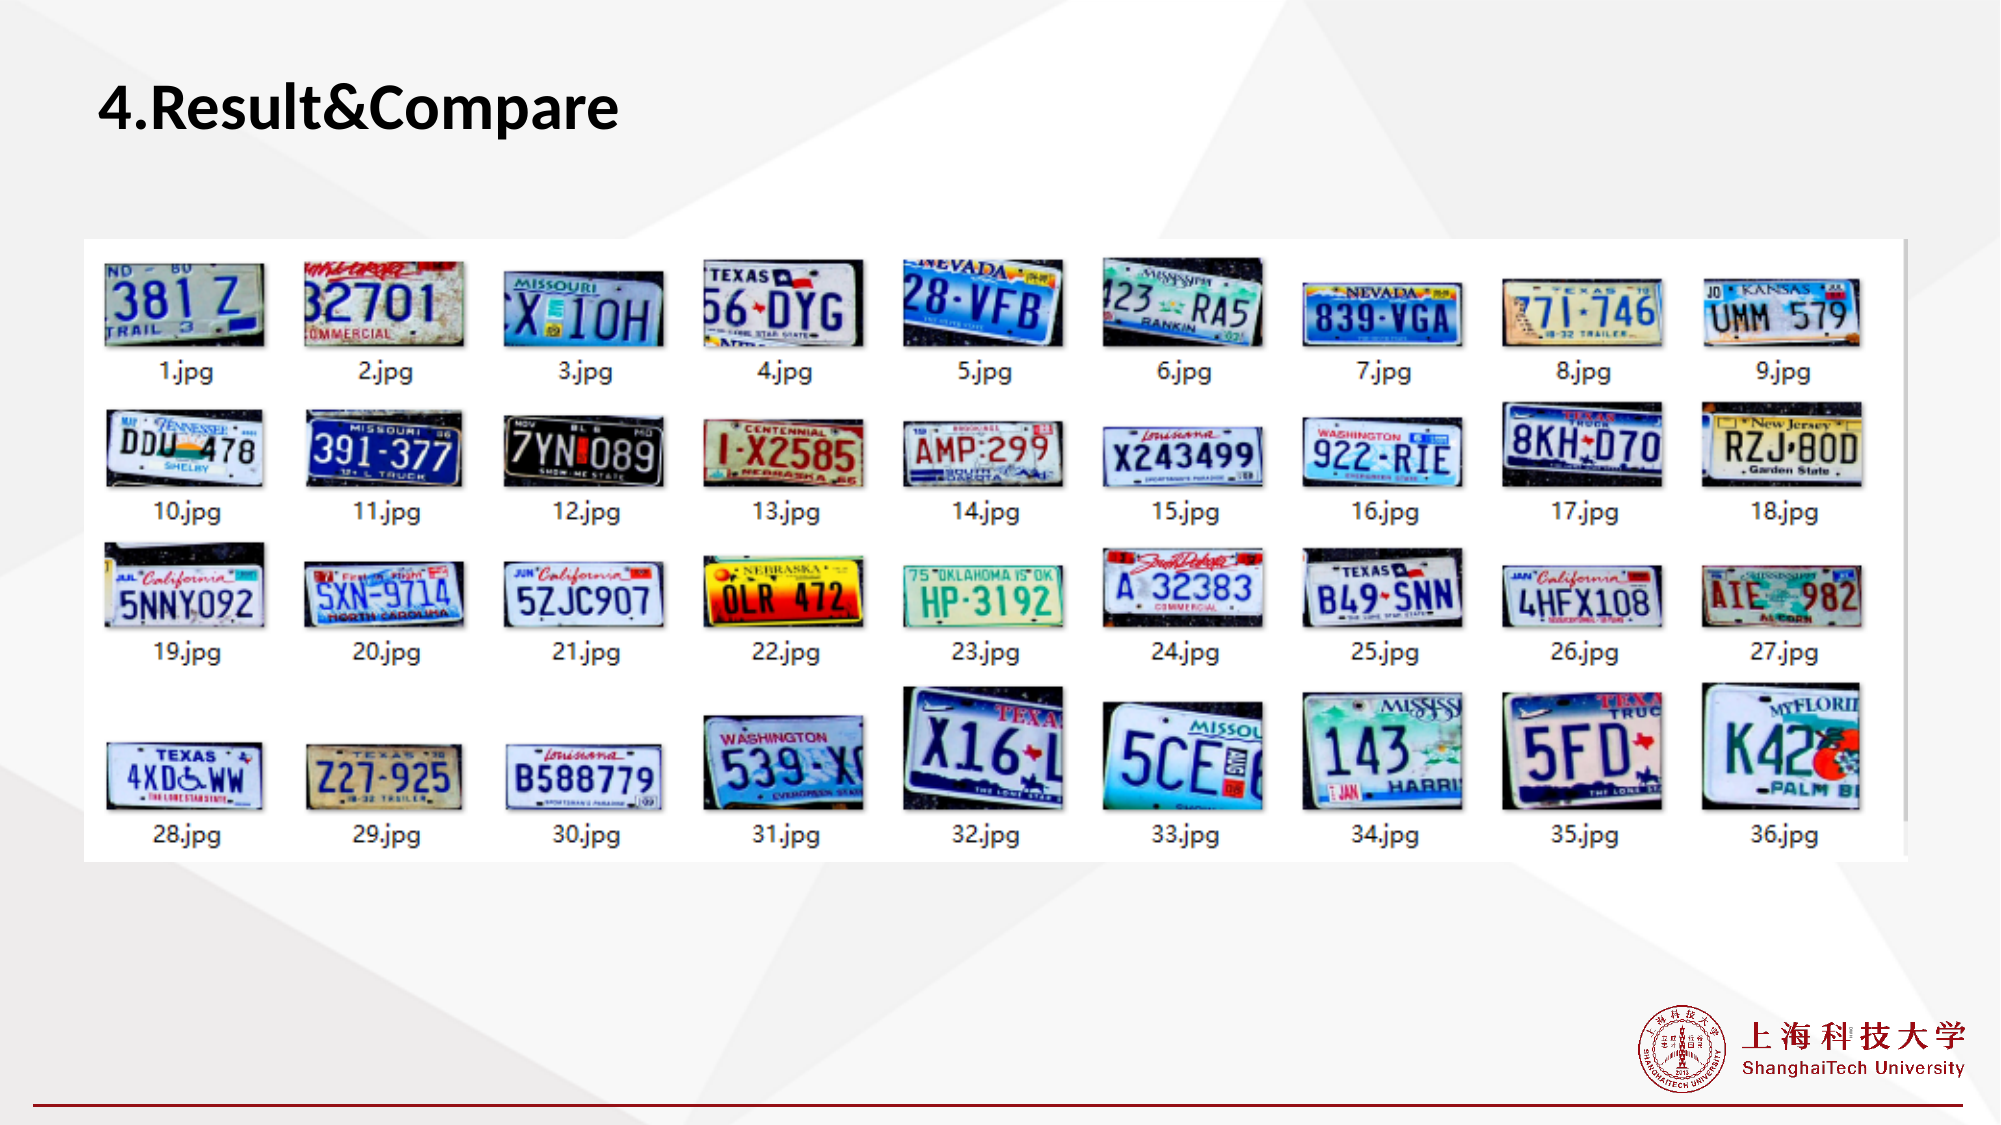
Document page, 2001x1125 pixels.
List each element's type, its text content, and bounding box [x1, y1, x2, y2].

text_box 4.Result&Compare [84, 55, 636, 150]
picture [0, 0, 2000, 1125]
